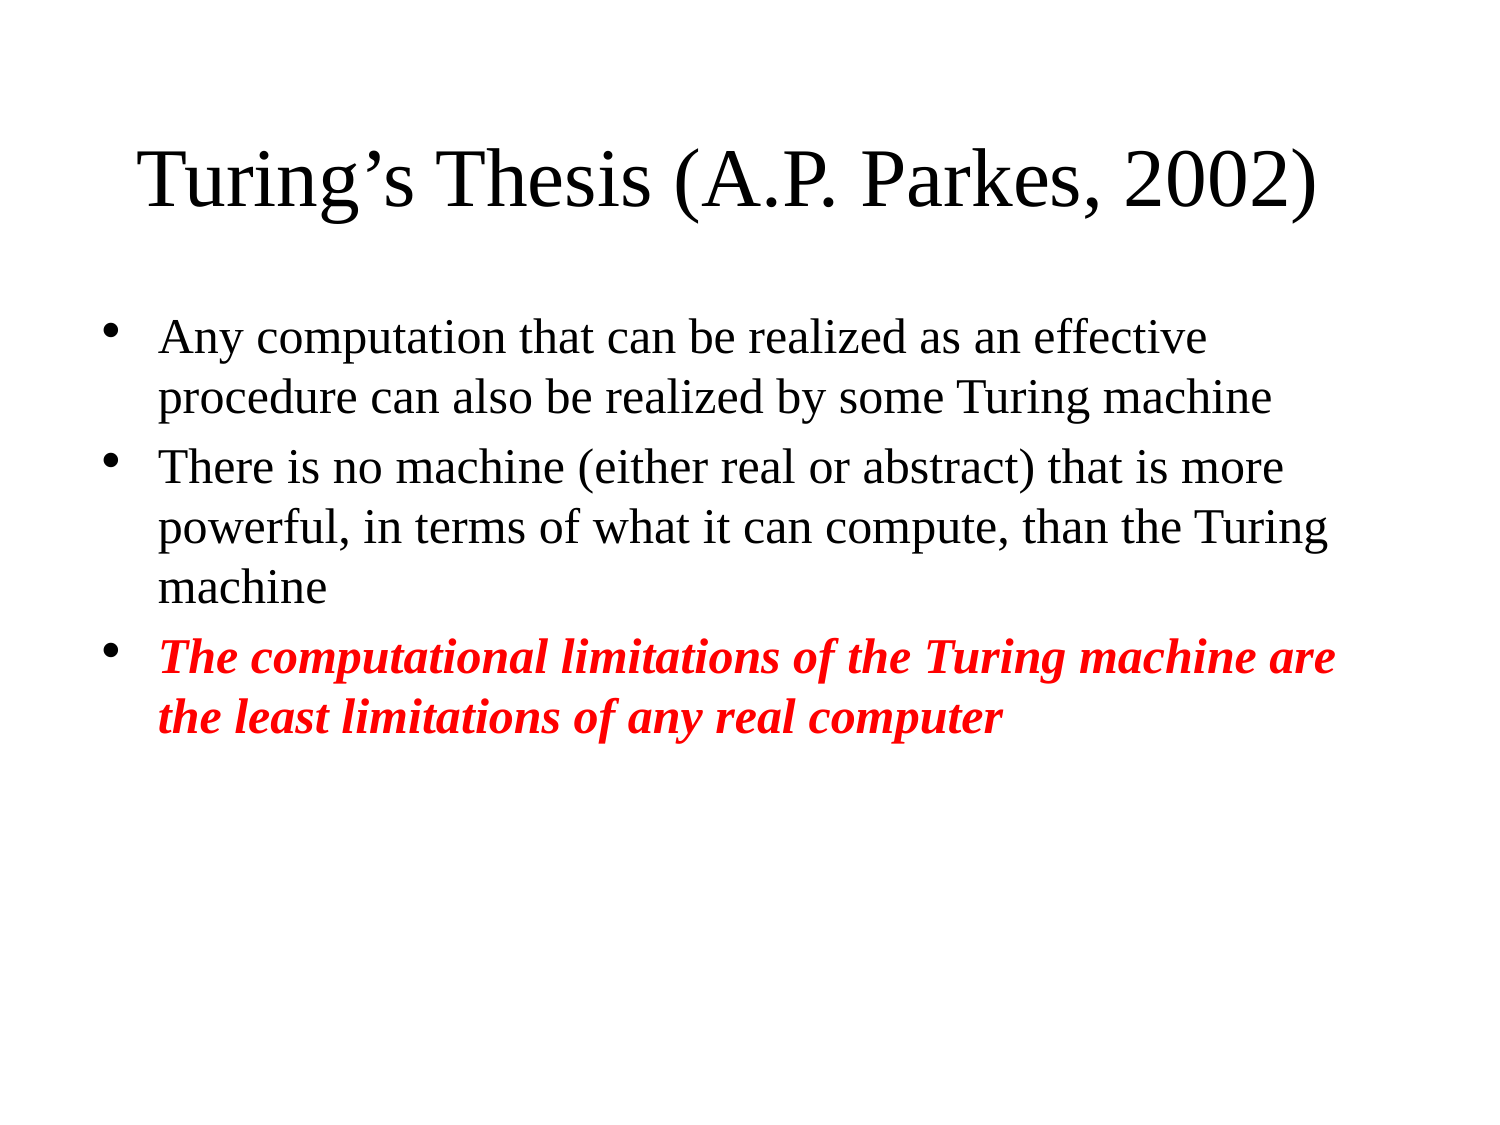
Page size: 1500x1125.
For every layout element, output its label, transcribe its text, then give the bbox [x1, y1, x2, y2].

title Turing’s Thesis (A.P. Parkes, 2002) [53, 79, 1404, 268]
list Any computation that can be realized as an effective procedure can also be realized by some Turing machine There is no machine (either real or abstract) that is more powerful, in terms of what it can compute, than the Turing machine The computational limitations of the Turing machine are the least limitations of any real computer [86, 296, 1370, 836]
